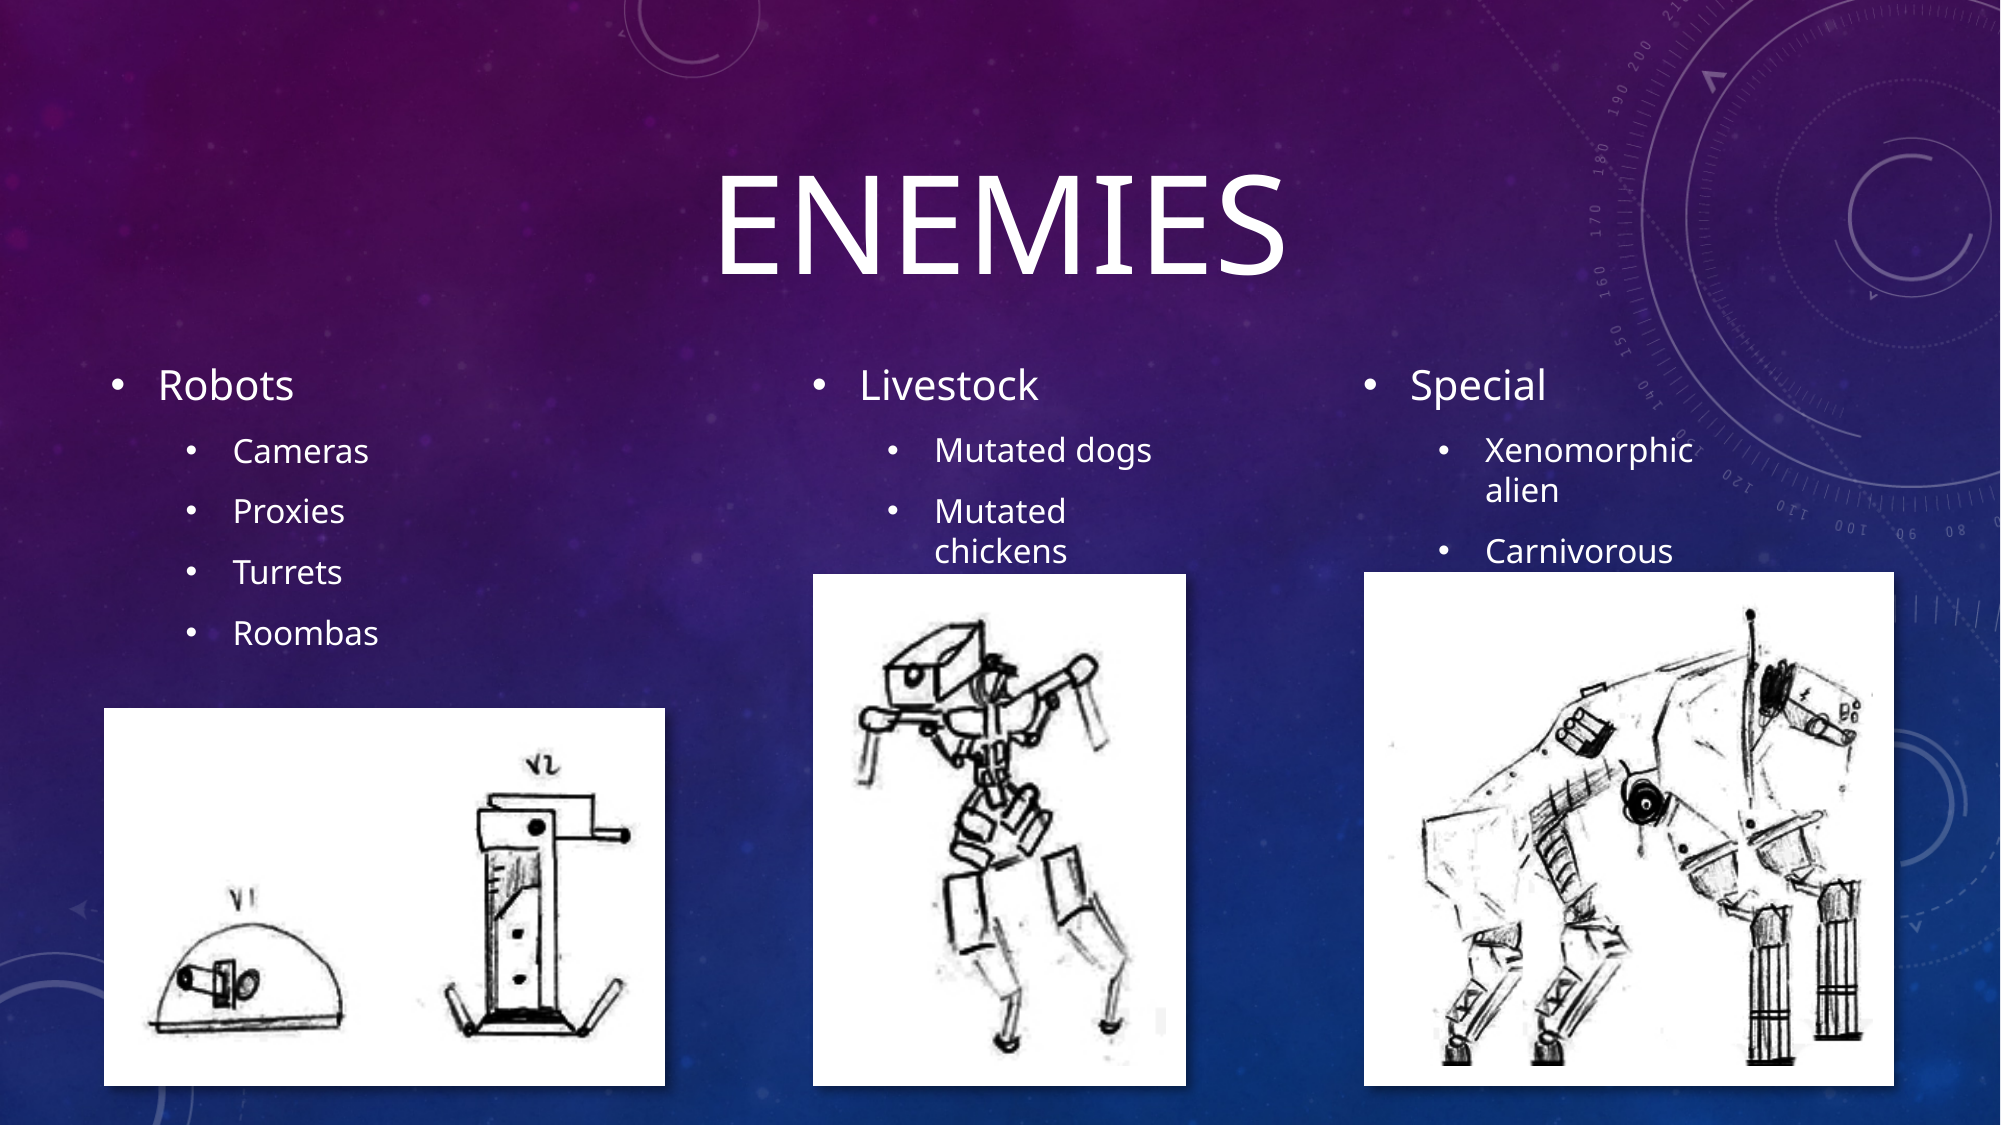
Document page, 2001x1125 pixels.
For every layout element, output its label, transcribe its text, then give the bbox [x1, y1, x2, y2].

picture [0, 0, 2001, 1125]
title Enemies [0, 99, 2000, 339]
text_box Livestock Mutated dogs Mutated chickens [797, 351, 1202, 950]
text_box Special Xenomorphic alien Carnivorous plants [1348, 351, 1781, 950]
list Robots Cameras Proxies Turrets Roombas [95, 351, 418, 950]
